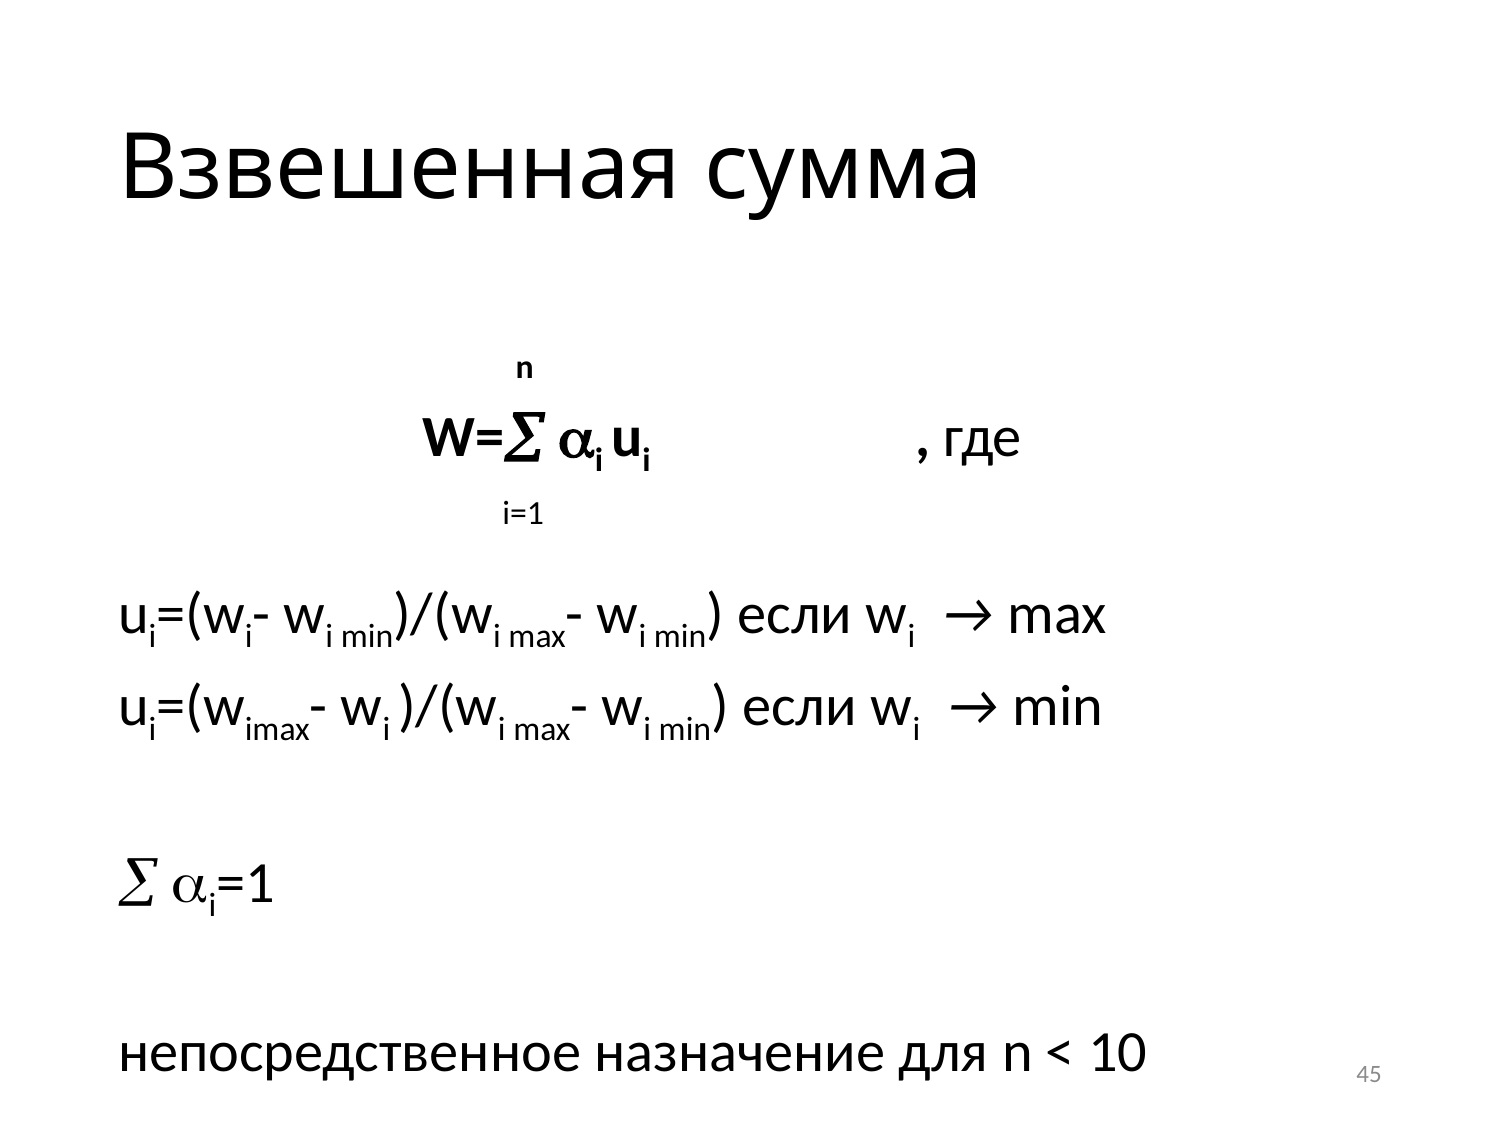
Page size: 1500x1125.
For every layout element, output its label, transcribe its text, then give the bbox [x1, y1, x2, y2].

title Взвешенная сумма [103, 59, 1397, 278]
slide_number 45 [1059, 1042, 1397, 1103]
list n W= i ui , где i=1 ui=(wi- wi min)/(wi max- wi min) если wi → max ui=(wimax- wi )/(wi max- wi min) если wi → min  i=1 непосредственное назначение для n < 10 [103, 299, 1397, 1097]
